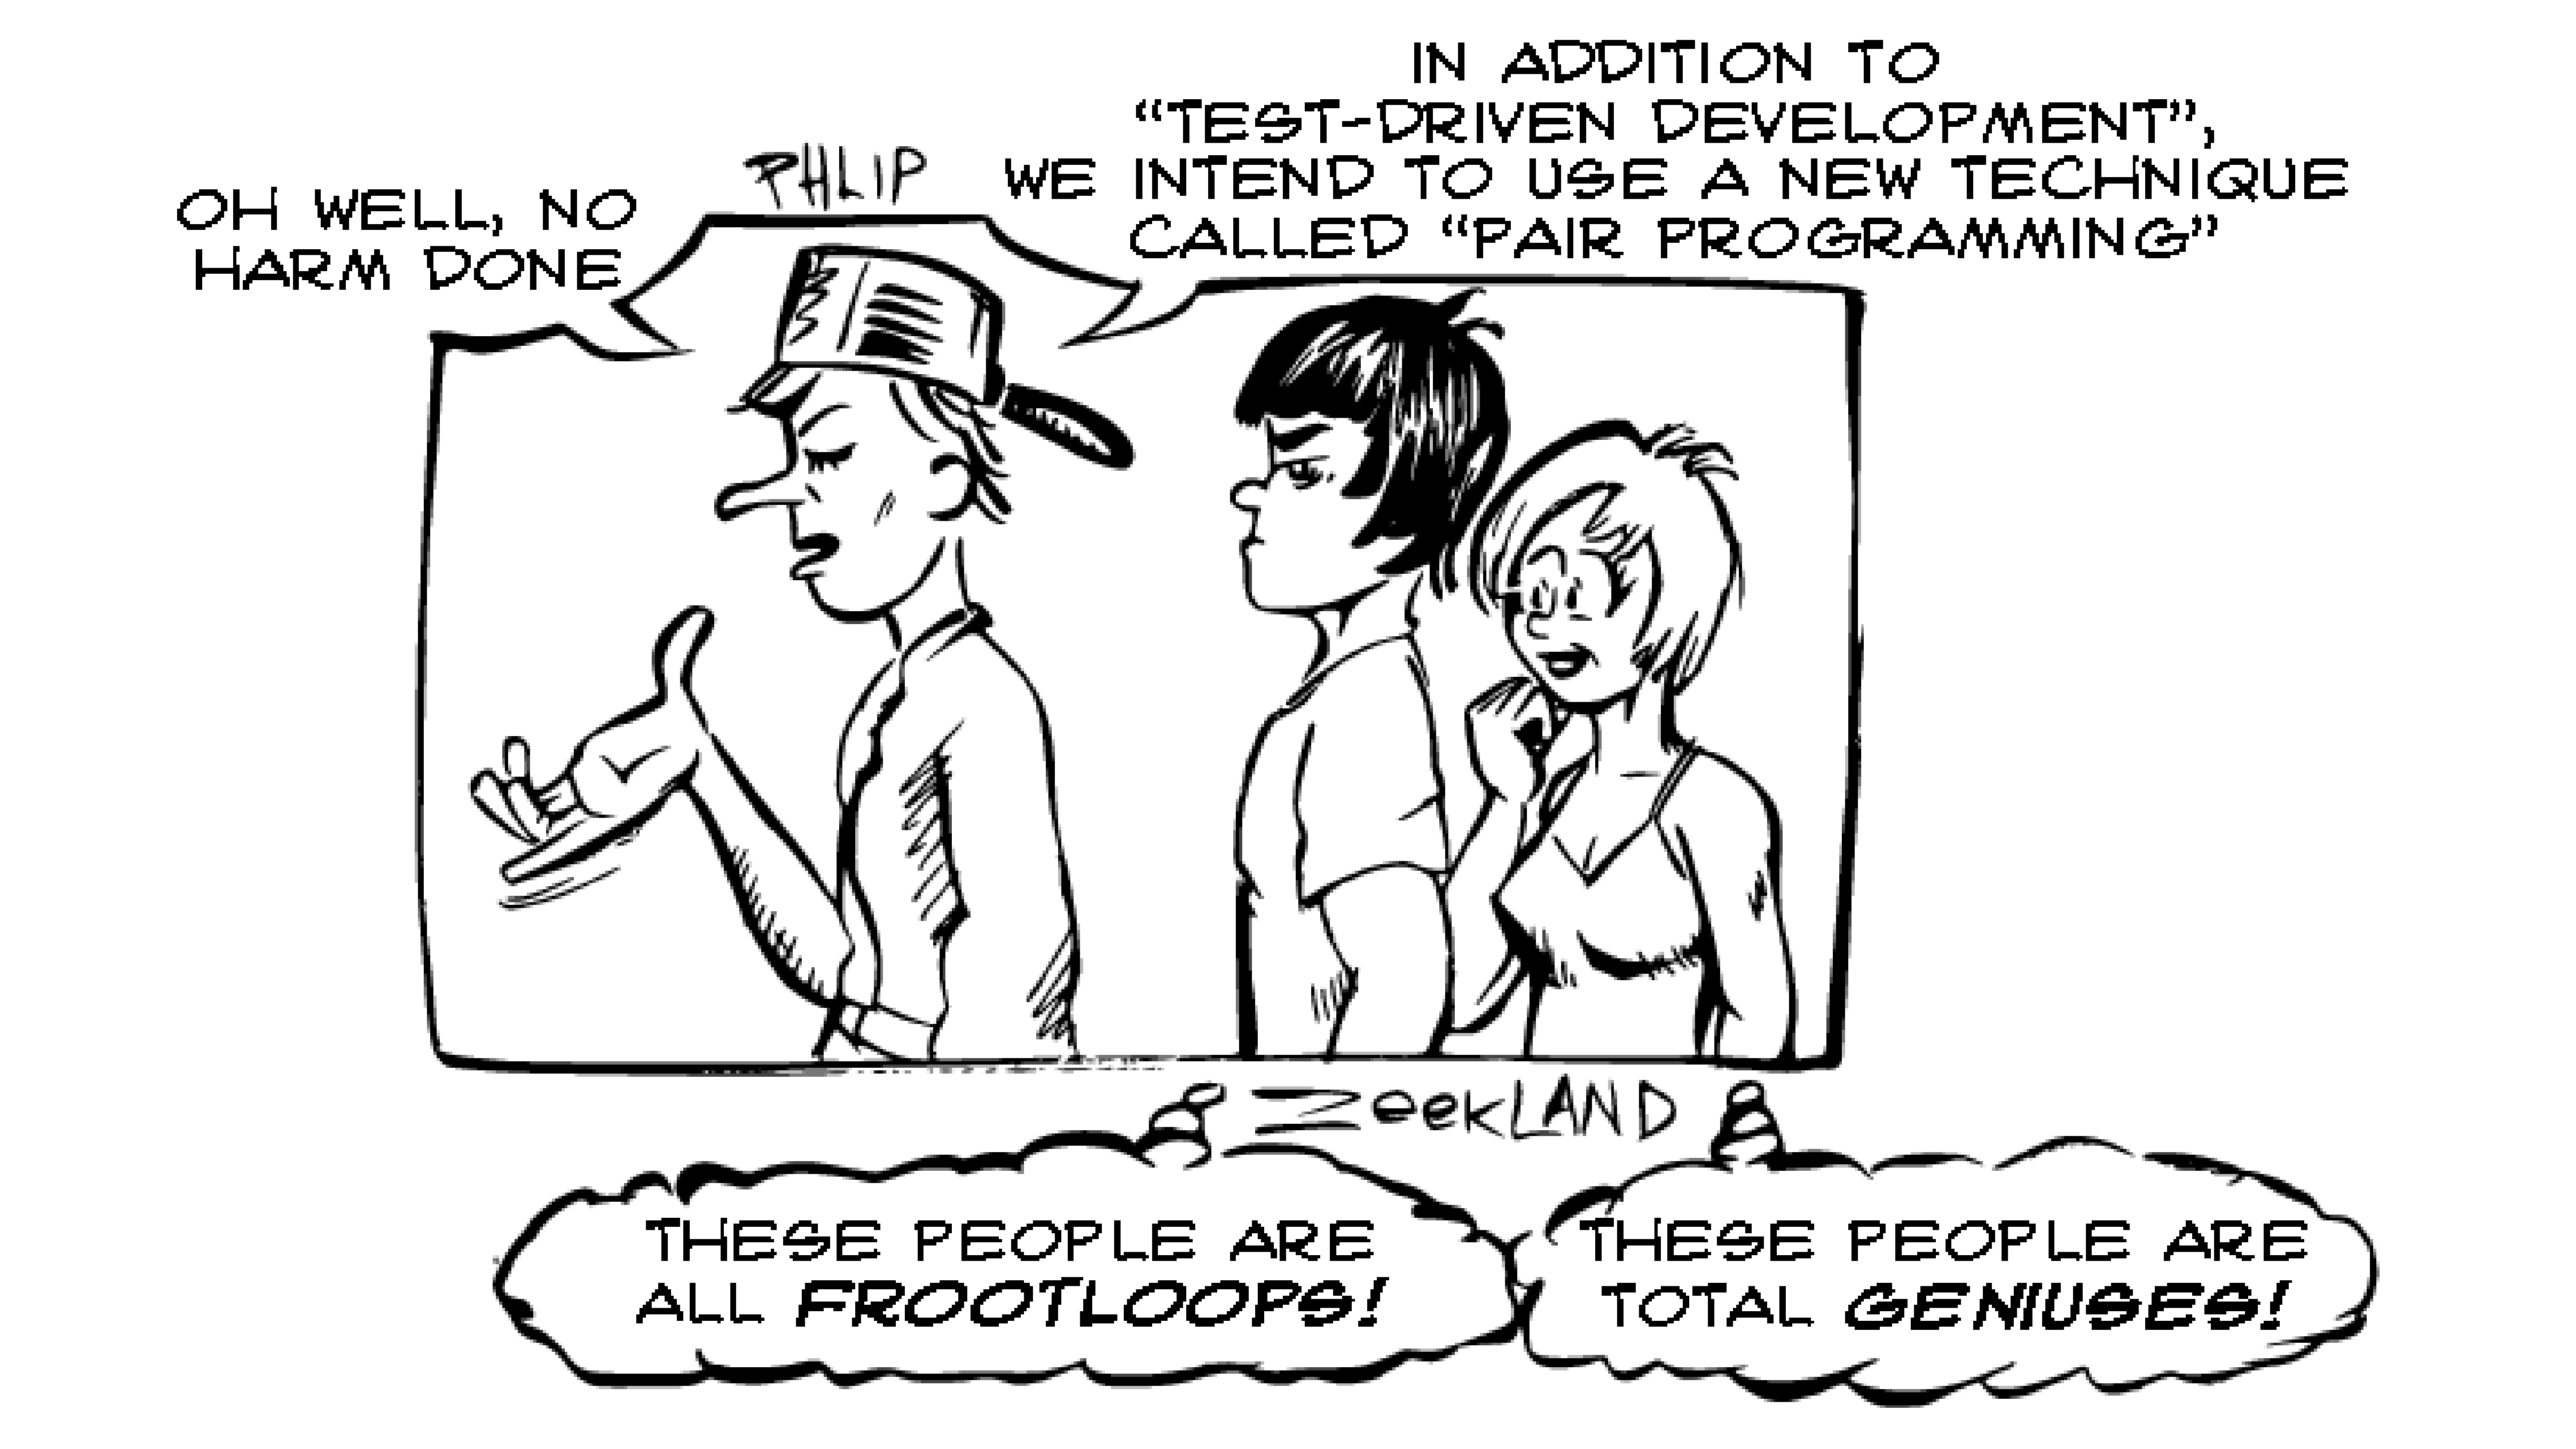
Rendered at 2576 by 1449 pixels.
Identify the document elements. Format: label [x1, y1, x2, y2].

picture [149, 0, 2427, 1449]
